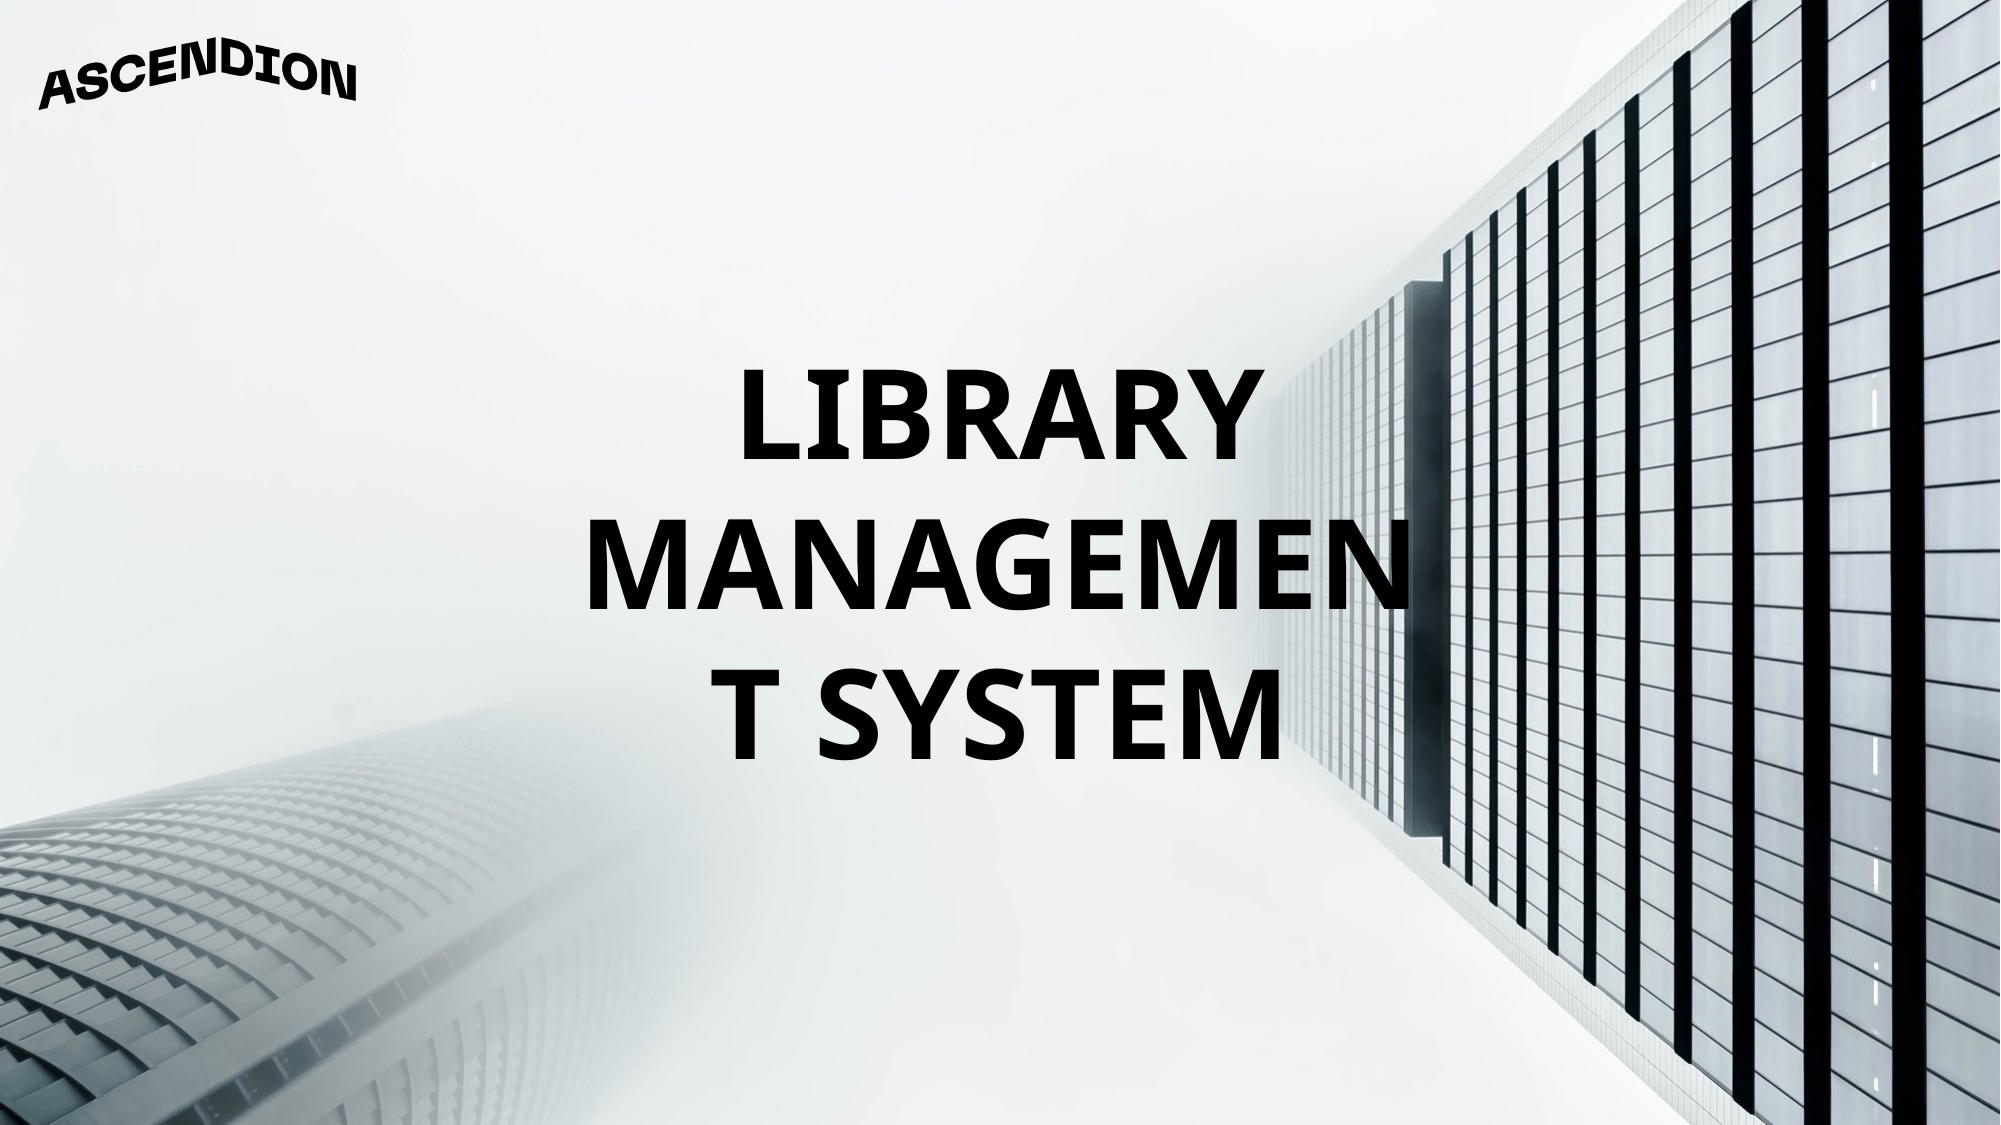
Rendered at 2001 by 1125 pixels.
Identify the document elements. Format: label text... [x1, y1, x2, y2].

picture [0, 0, 2000, 1125]
text_box LIBRARY MANAGEMENT SYSTEM [552, 327, 1448, 793]
